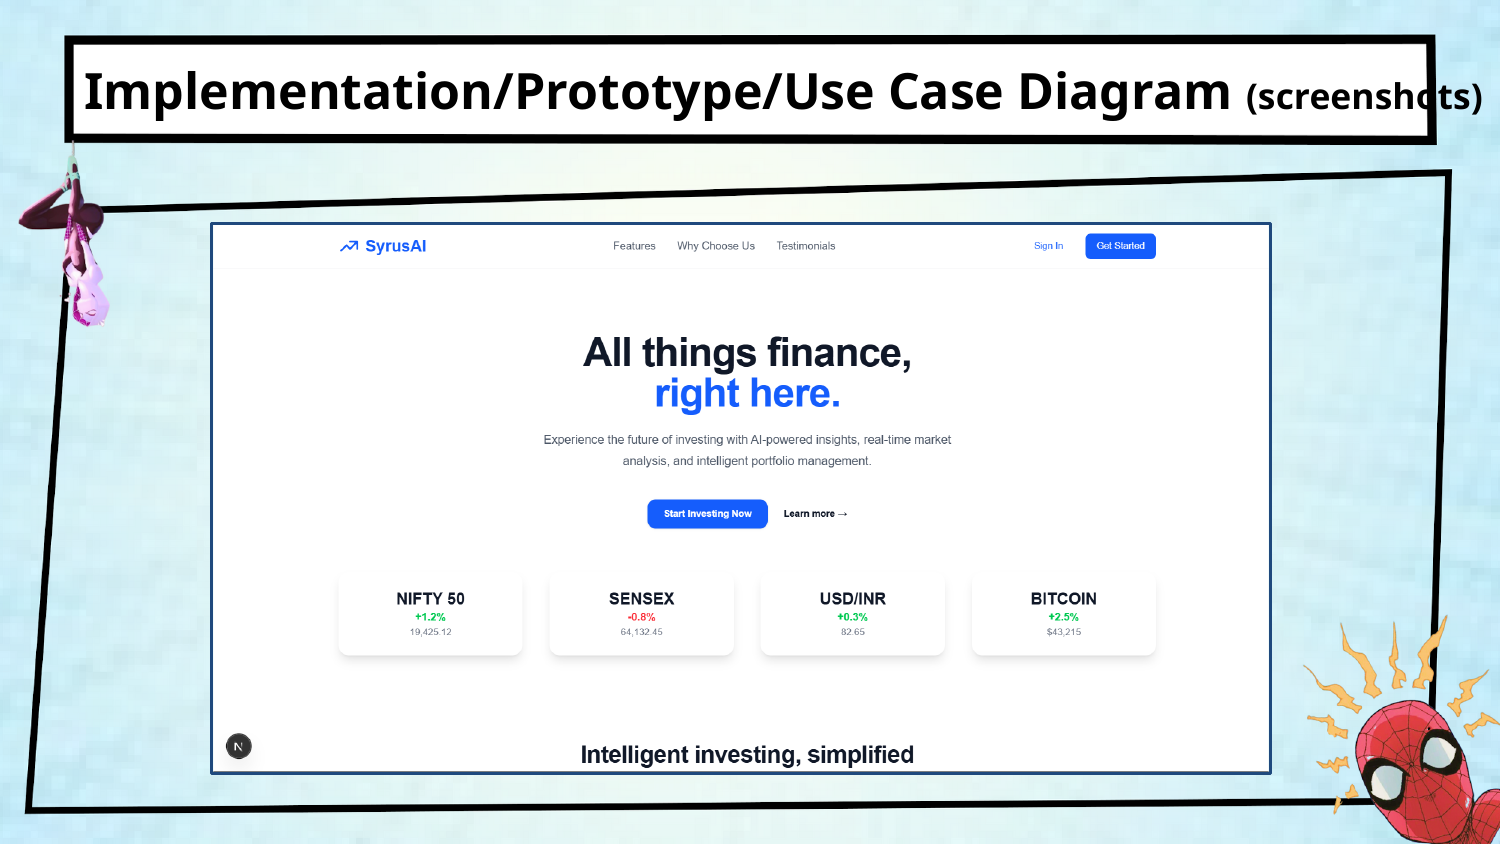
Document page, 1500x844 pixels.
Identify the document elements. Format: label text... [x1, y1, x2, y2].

text_box Implementation/Prototype/Use Case Diagram (screenshots) [69, 51, 1500, 159]
picture [213, 224, 1269, 772]
text_box [0, 0, 1500, 844]
